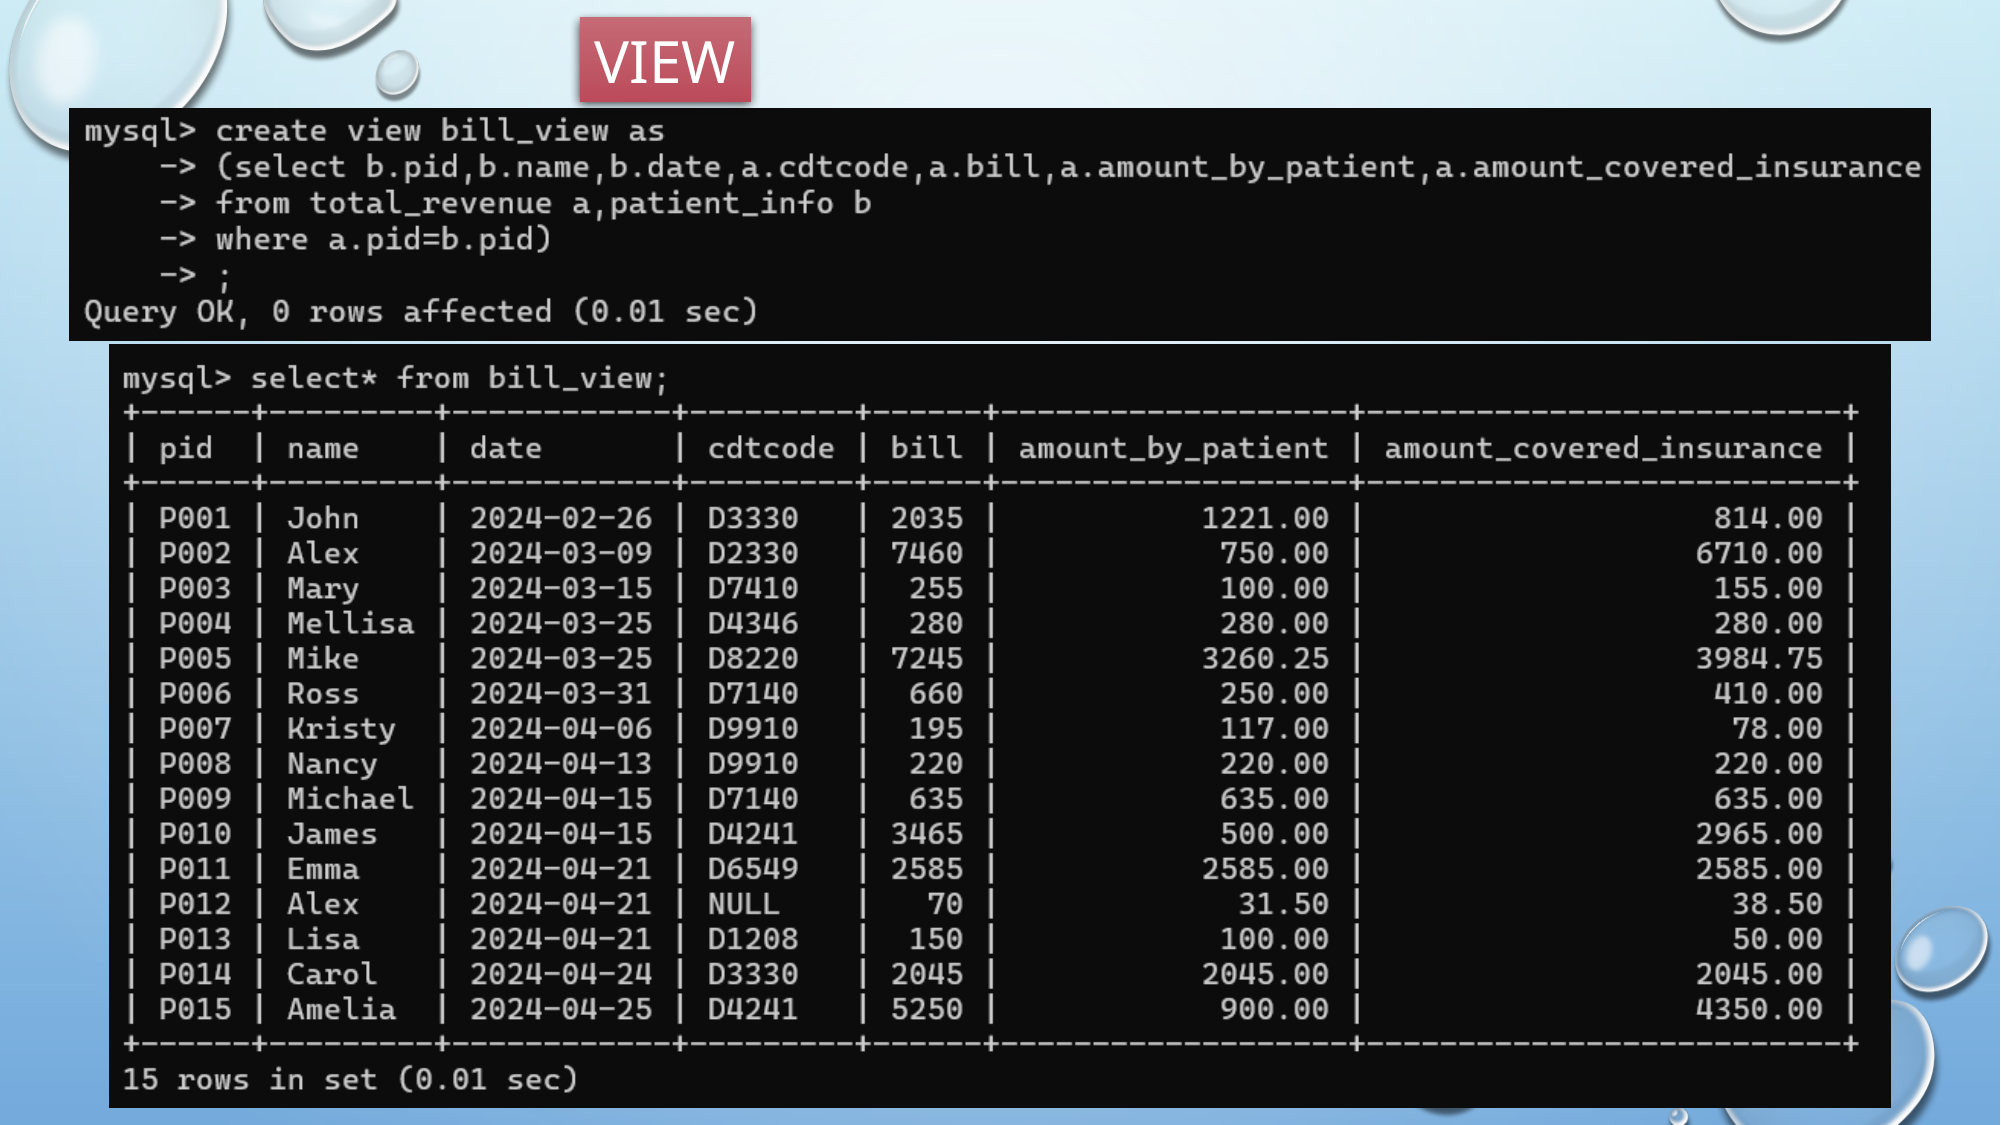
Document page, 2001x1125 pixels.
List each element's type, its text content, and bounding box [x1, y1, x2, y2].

text_box VIEW [579, 17, 751, 102]
picture [0, 0, 2000, 1125]
